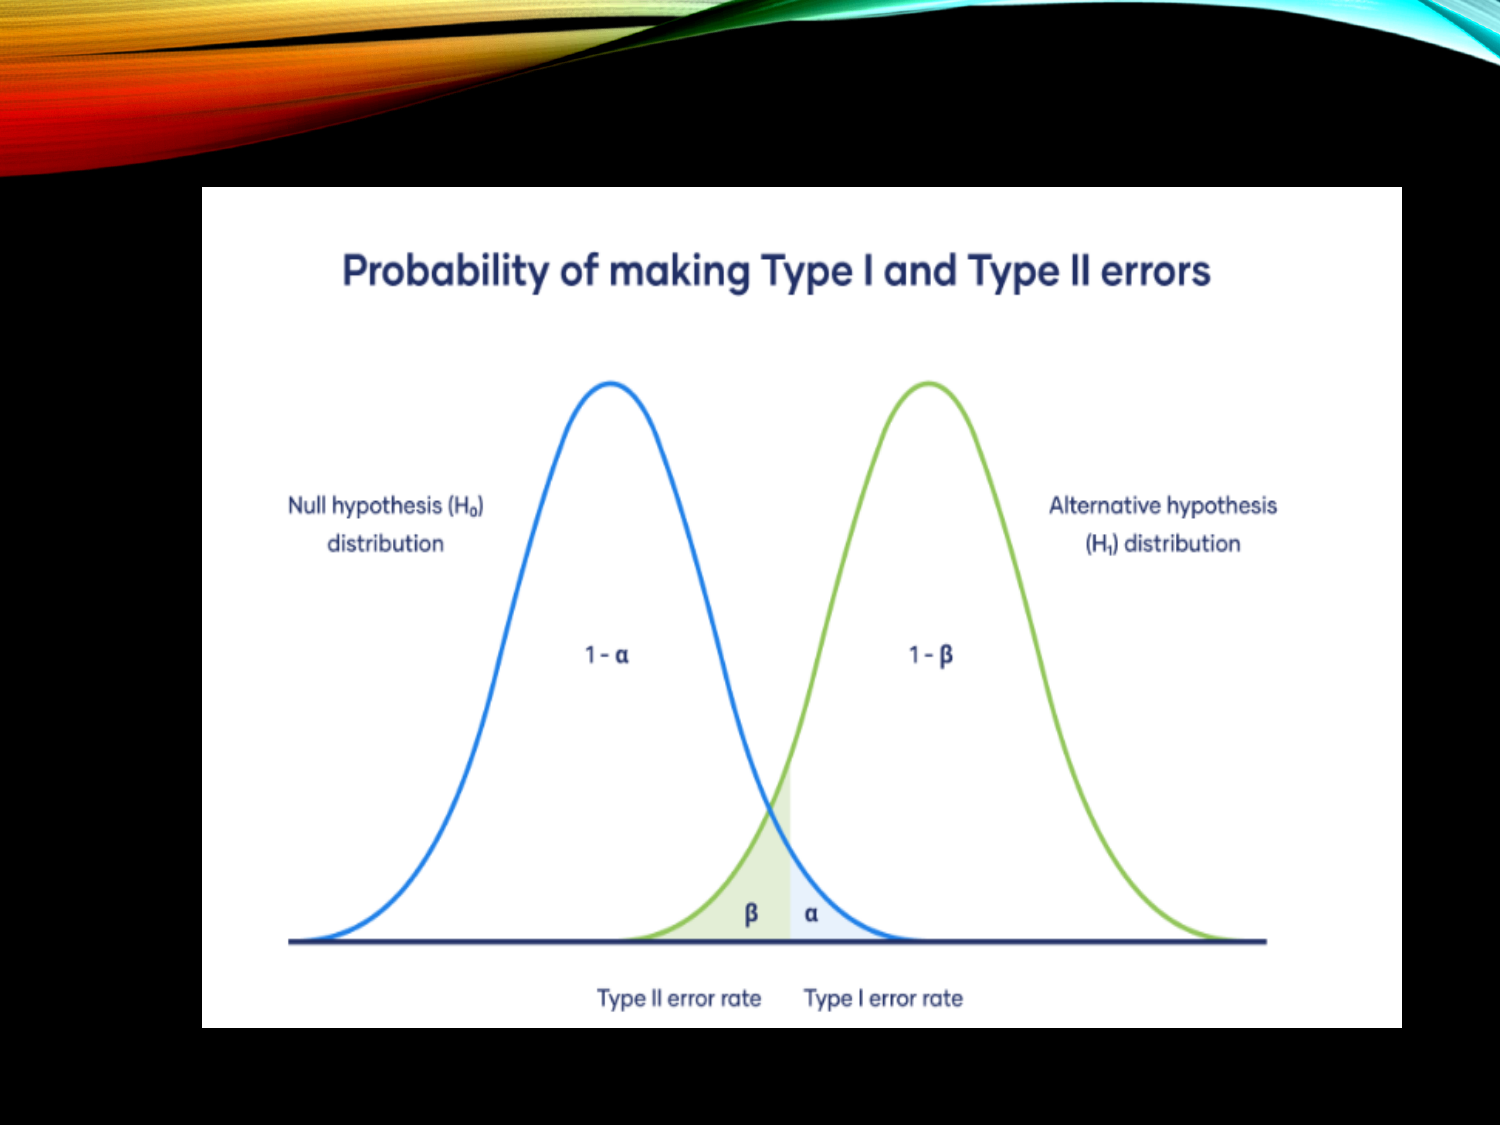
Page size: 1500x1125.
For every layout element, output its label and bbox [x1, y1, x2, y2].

list [202, 187, 1403, 1028]
picture [0, 0, 1500, 178]
